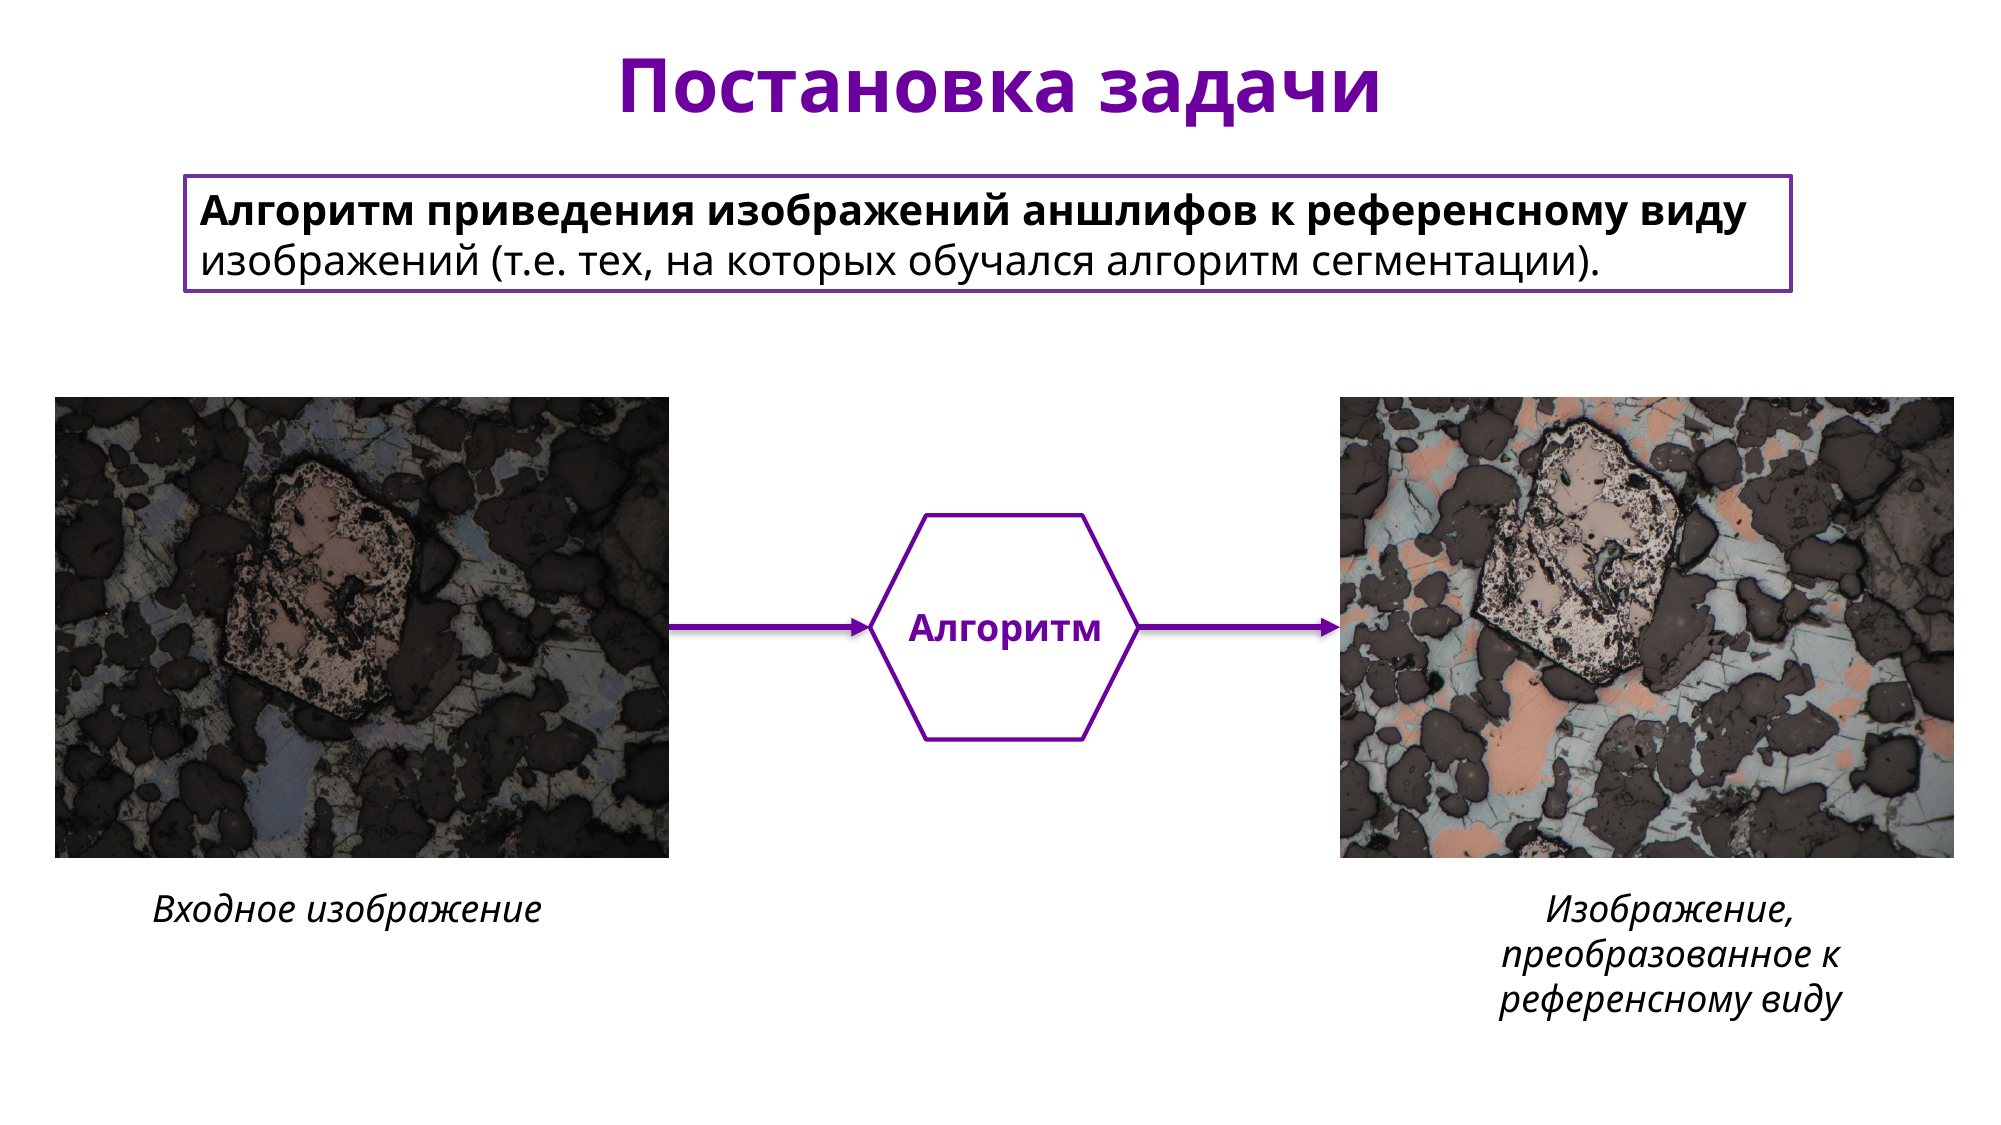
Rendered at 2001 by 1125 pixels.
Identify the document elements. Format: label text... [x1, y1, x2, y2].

text_box Алгоритм [893, 596, 1272, 657]
text_box [868, 513, 1127, 742]
title Постановка задачи [24, 0, 1976, 181]
picture [1339, 396, 1954, 858]
text_box Алгоритм приведения изображений аншлифов к референсному виду изображений (т.е. тех, на которых обучался алгоритм сегментации). [183, 174, 1793, 293]
picture [54, 396, 669, 858]
text_box Изображение, преобразованное к референсному виду [1446, 877, 1896, 1028]
text_box Входное изображение [137, 877, 587, 938]
